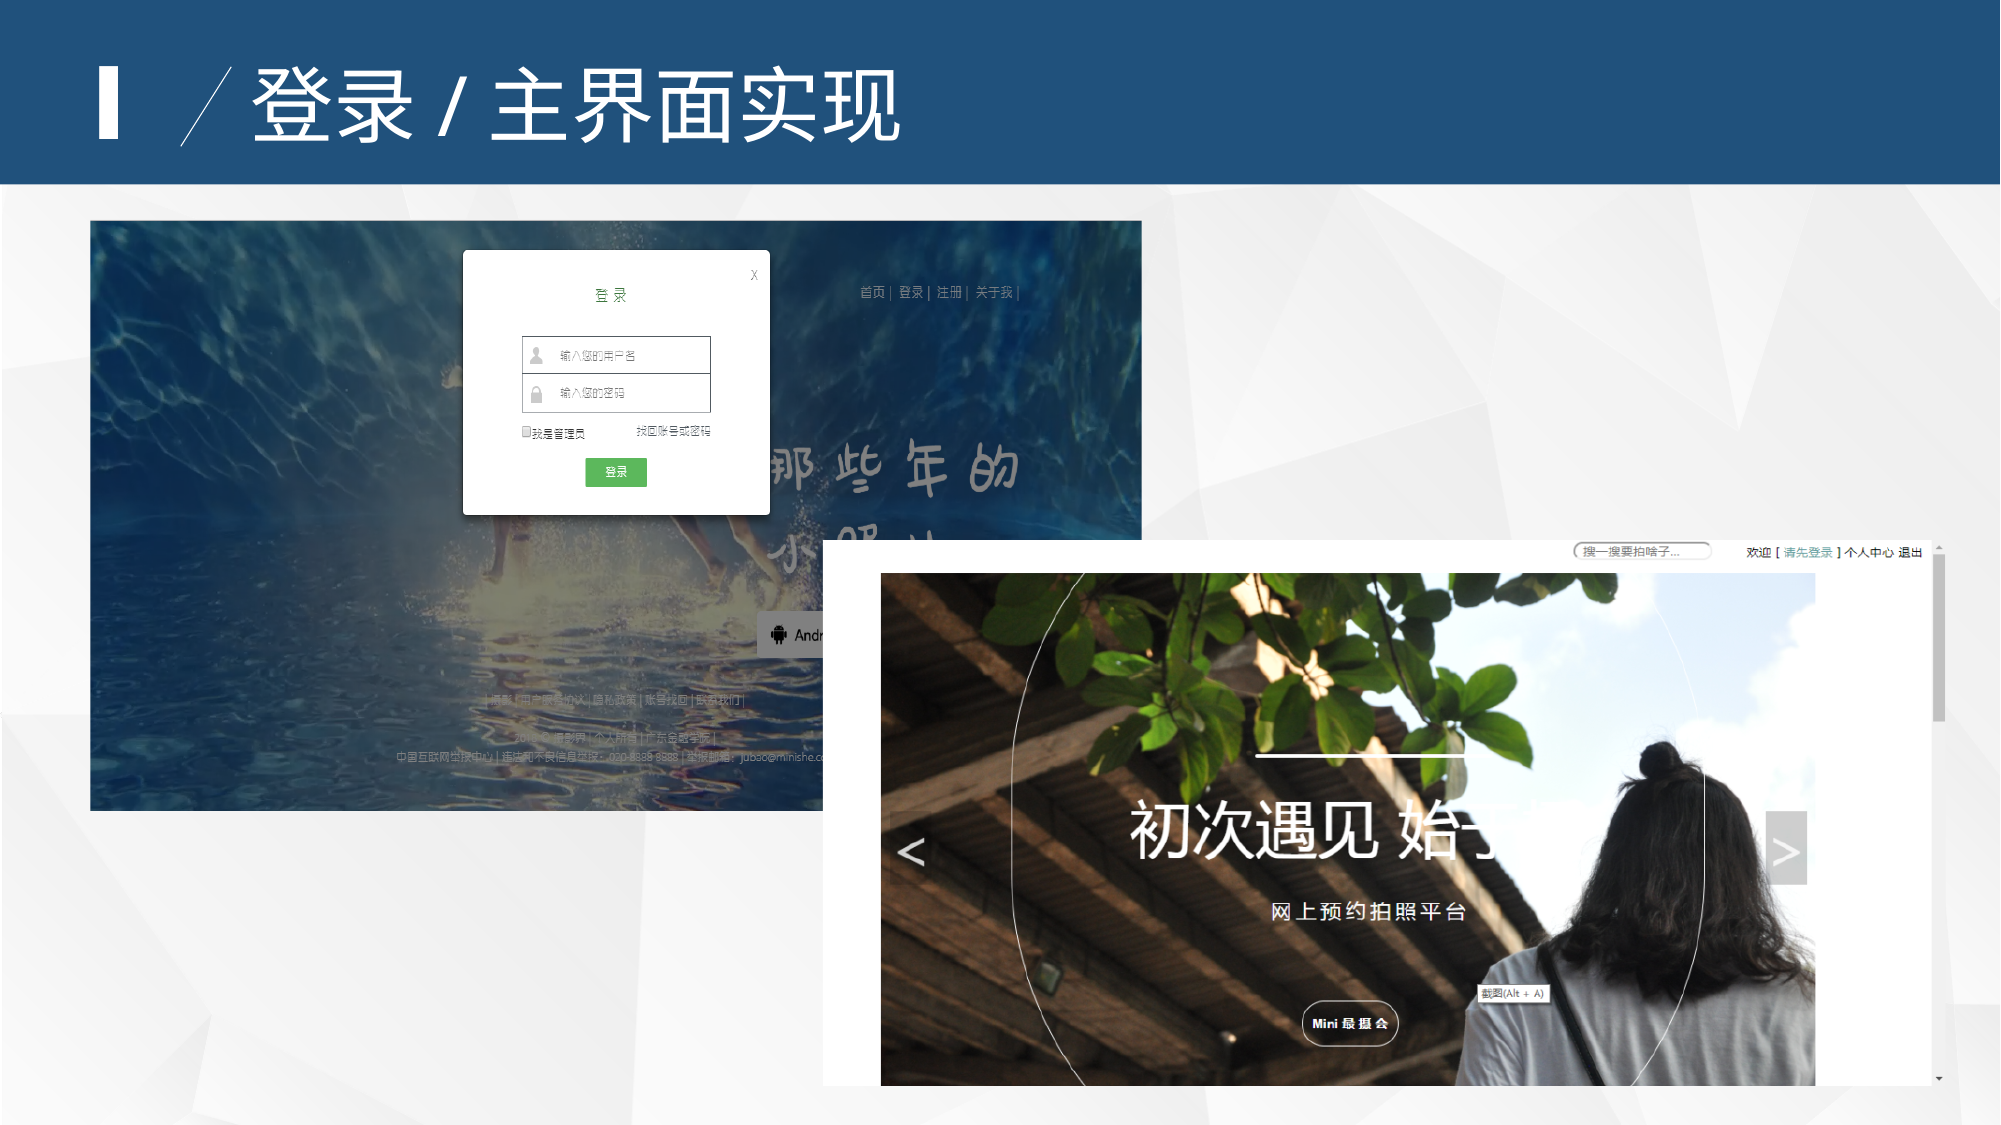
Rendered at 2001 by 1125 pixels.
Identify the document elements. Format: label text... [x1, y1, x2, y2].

list Ⅰ [75, 45, 218, 212]
list 登录/主界面实现 [235, 57, 989, 139]
picture [0, 0, 2001, 1125]
